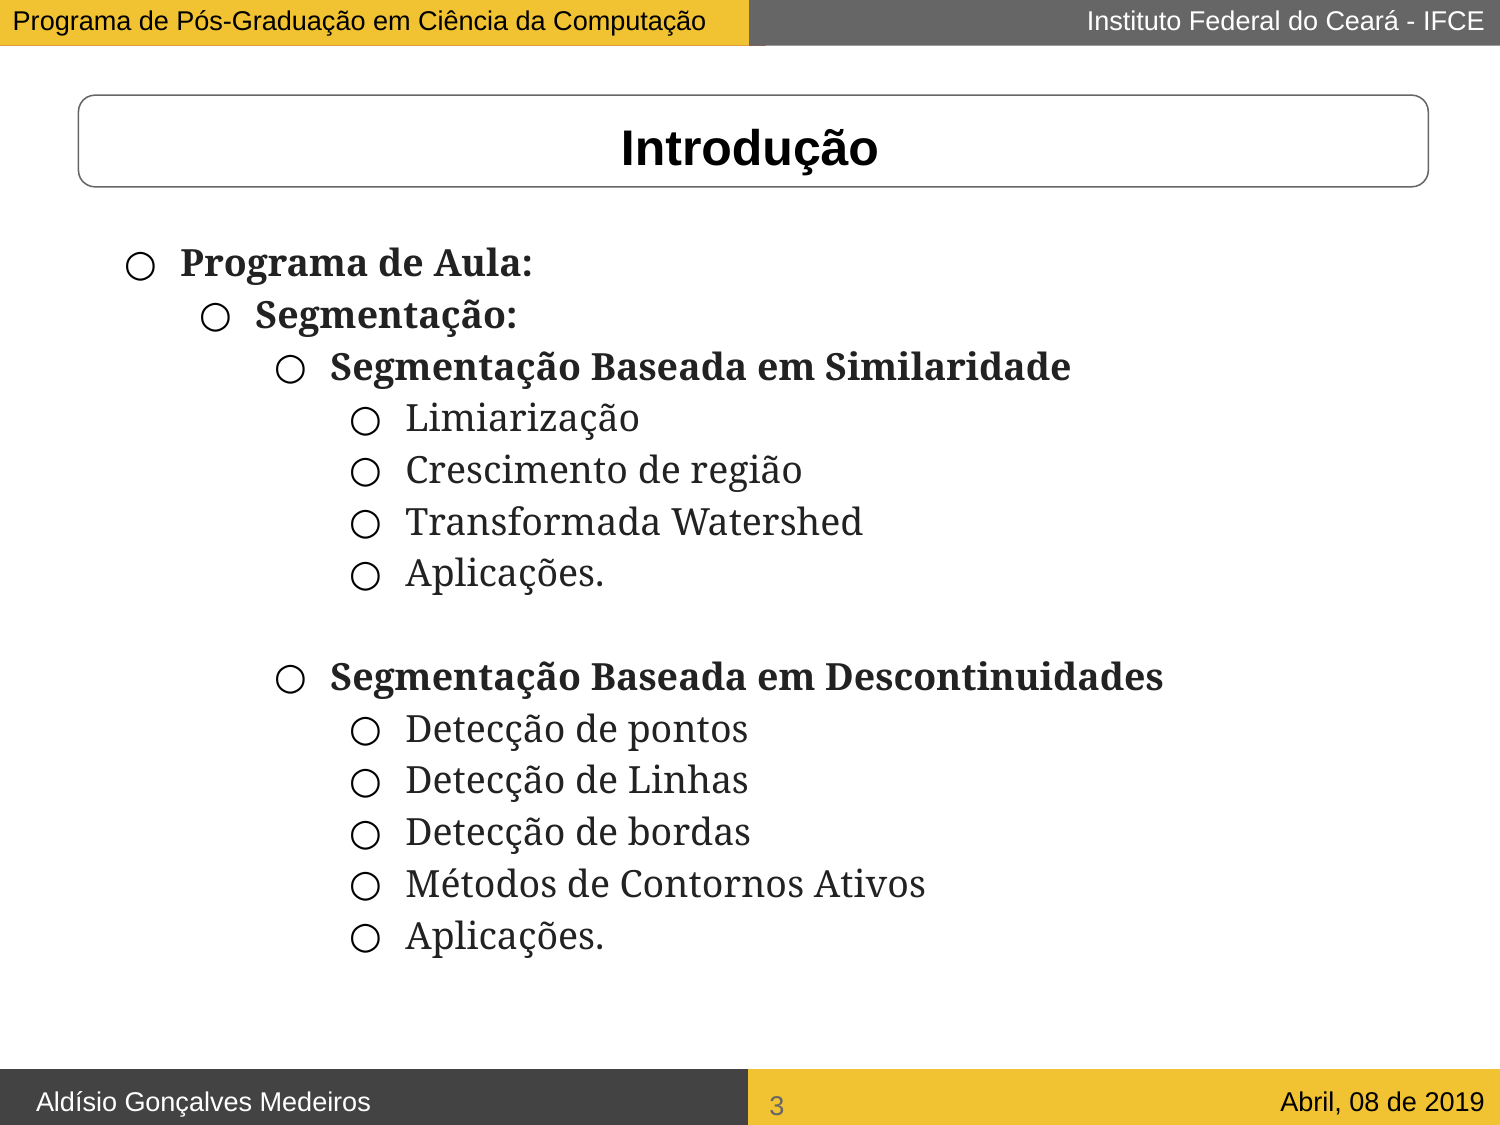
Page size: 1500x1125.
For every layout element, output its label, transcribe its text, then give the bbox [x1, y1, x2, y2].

text_box Introdução [257, 99, 1243, 192]
text_box Programa de Aula: Segmentação: Segmentação Baseada em Similaridade Limiarização Crescimento de região Transformada Watershed Aplicações. Segmentação Baseada em Descontinuidades Detecção de pontos Detecção de Linhas Detecção de bordas Métodos de Contornos Ativos Aplicações. [90, 217, 1426, 832]
text_box <number> [731, 1061, 822, 1125]
